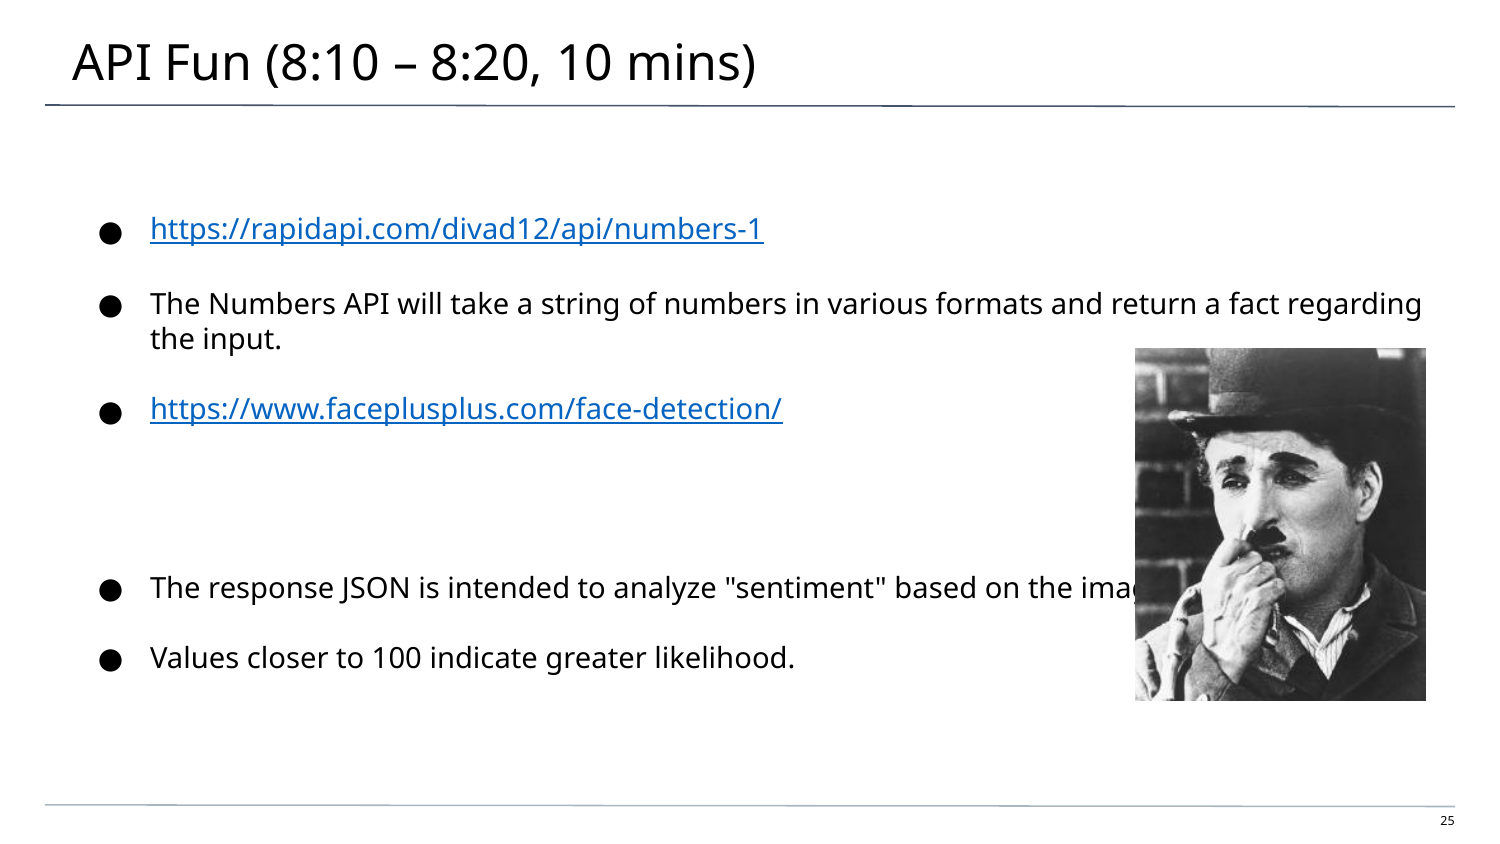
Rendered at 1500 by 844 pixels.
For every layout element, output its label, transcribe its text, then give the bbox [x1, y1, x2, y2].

title API Fun (8:10 – 8:20, 10 mins) [0, 0, 1500, 88]
picture [1135, 347, 1426, 701]
list https://rapidapi.com/divad12/api/numbers-1 The Numbers API will take a string of numbers in various formats and return a fact regarding the input. https://www.faceplusplus.com/face-detection/ The response JSON is intended to analyze "sentiment" based on the image. Values closer to 100 indicate greater likelihood. [0, 210, 1500, 805]
